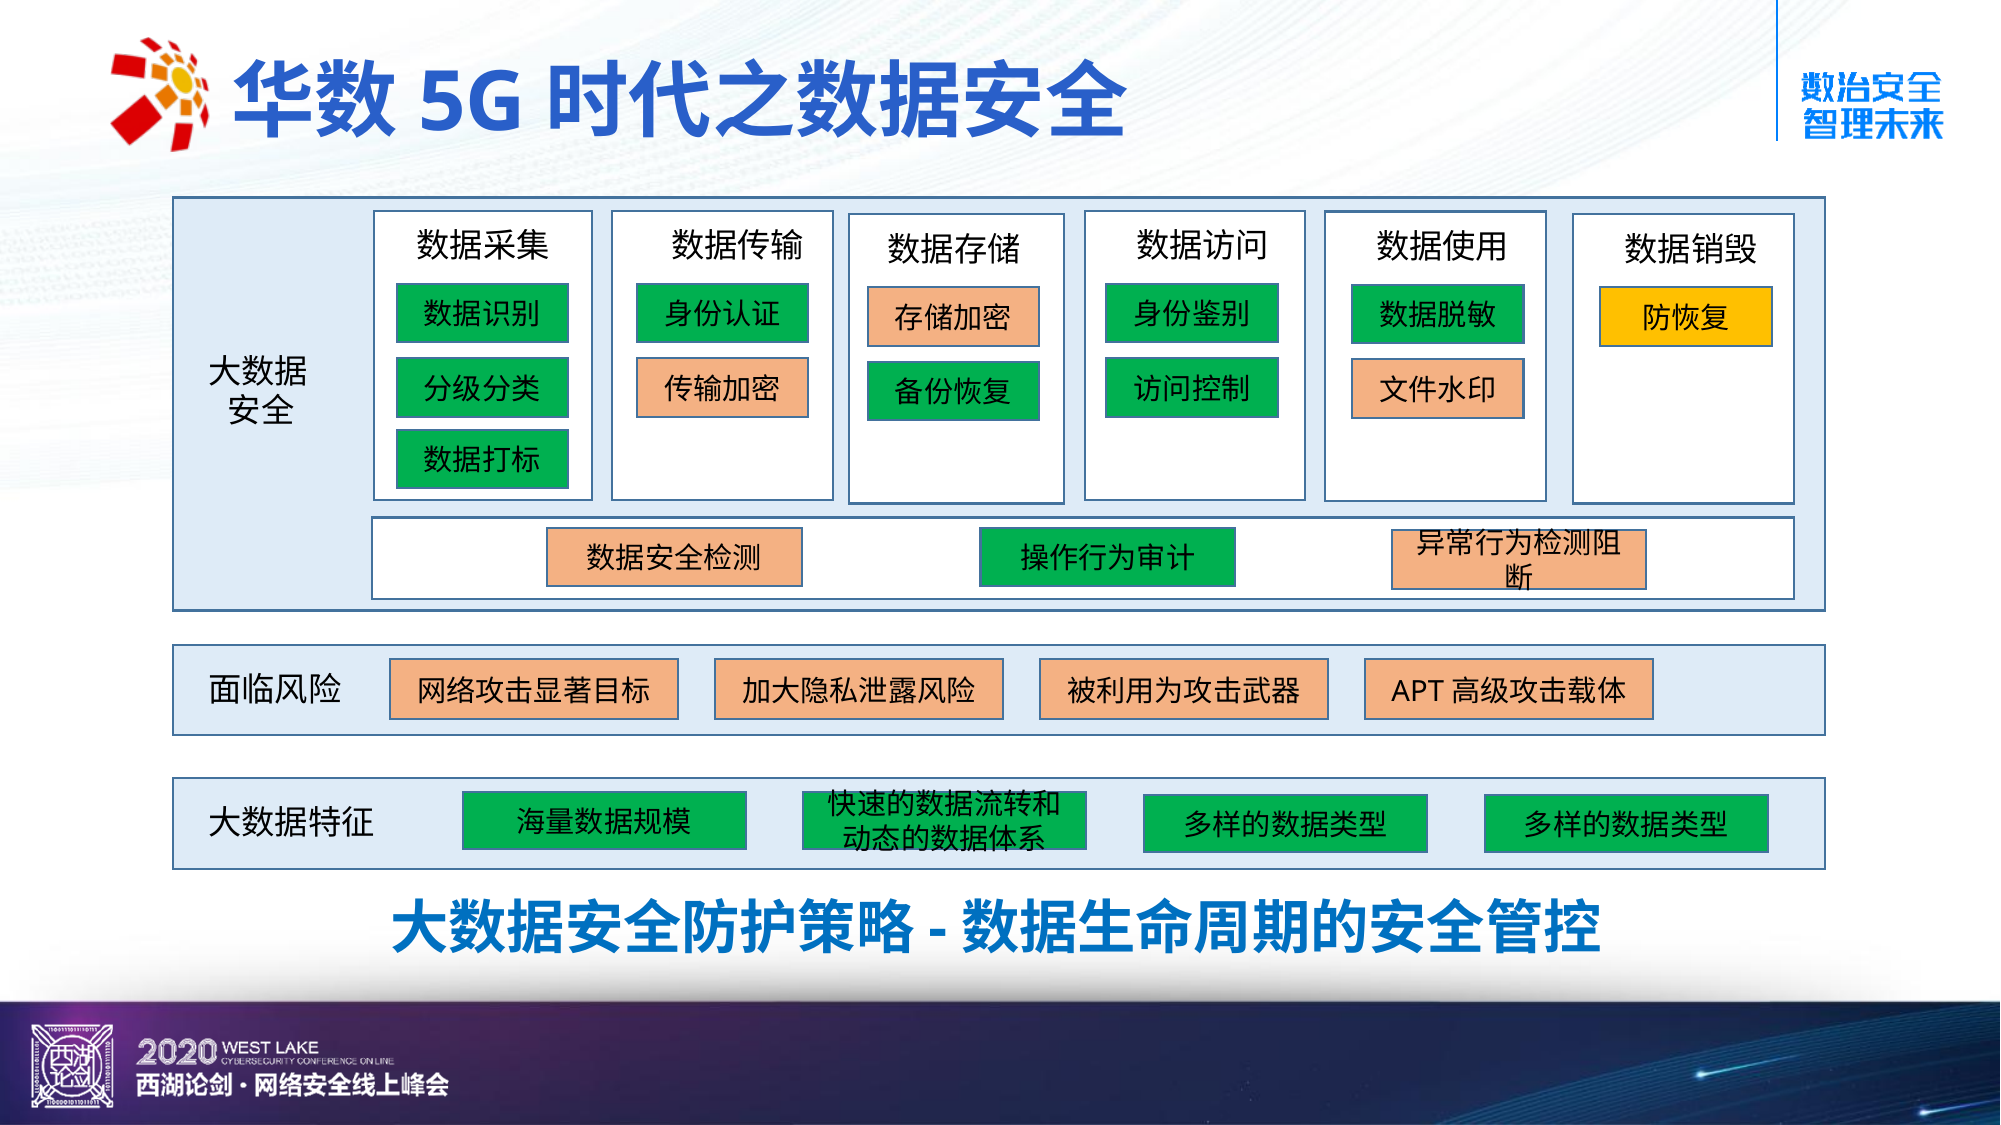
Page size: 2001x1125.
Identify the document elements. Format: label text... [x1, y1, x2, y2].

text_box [172, 197, 1825, 869]
text_box 大数据安全防护策略-数据生命周期的安全管控 [299, 890, 1693, 986]
picture [0, 0, 2000, 1125]
text_box 华数5G时代之数据安全 [216, 39, 1765, 155]
